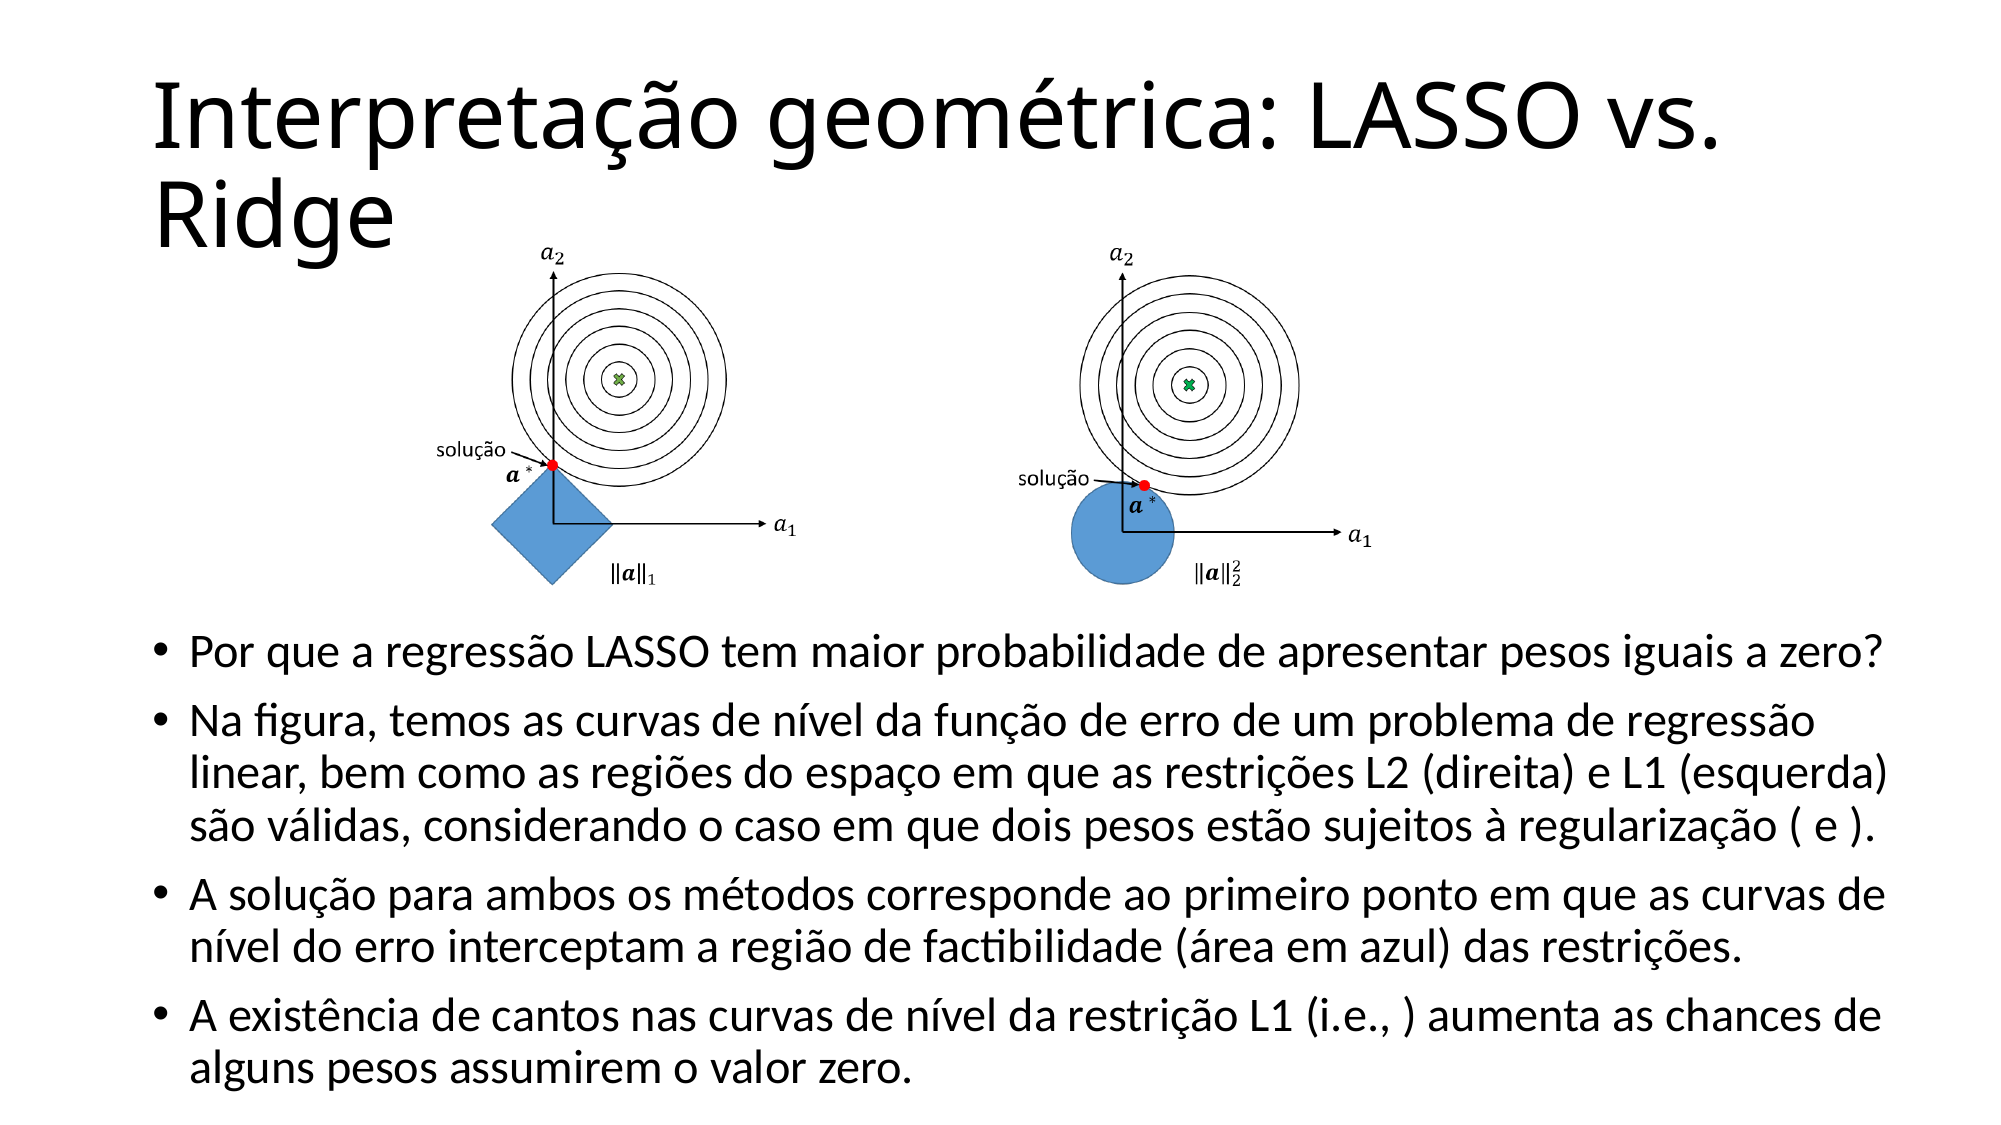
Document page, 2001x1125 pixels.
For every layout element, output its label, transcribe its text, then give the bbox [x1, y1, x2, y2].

title Interpretação geométrica: LASSO vs. Ridge [137, 59, 1863, 278]
picture [422, 231, 806, 591]
picture [1003, 231, 1381, 591]
